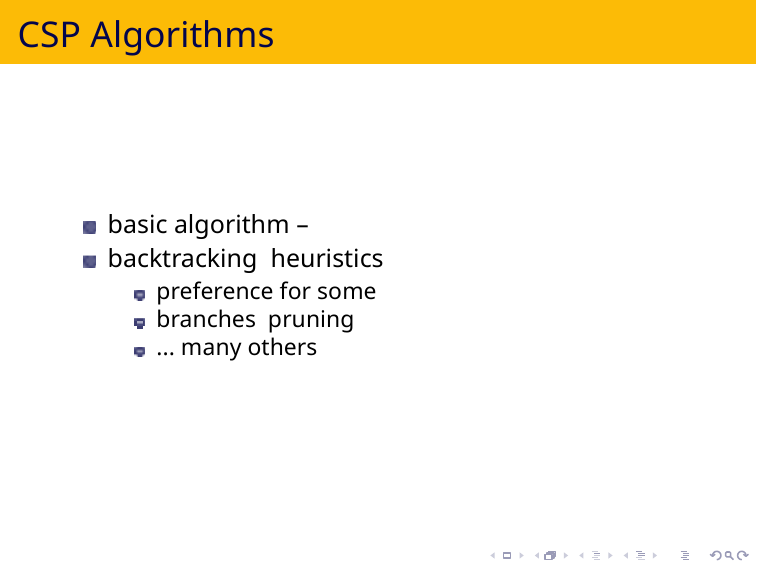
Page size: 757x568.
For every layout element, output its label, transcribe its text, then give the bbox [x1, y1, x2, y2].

picture [83, 221, 96, 234]
text_box basic algorithm – backtracking heuristics preference for some branches pruning ... many others [105, 202, 434, 361]
title CSP Algorithms [15, 9, 698, 108]
picture [134, 346, 145, 357]
picture [83, 255, 96, 268]
picture [134, 290, 145, 301]
picture [134, 318, 145, 329]
